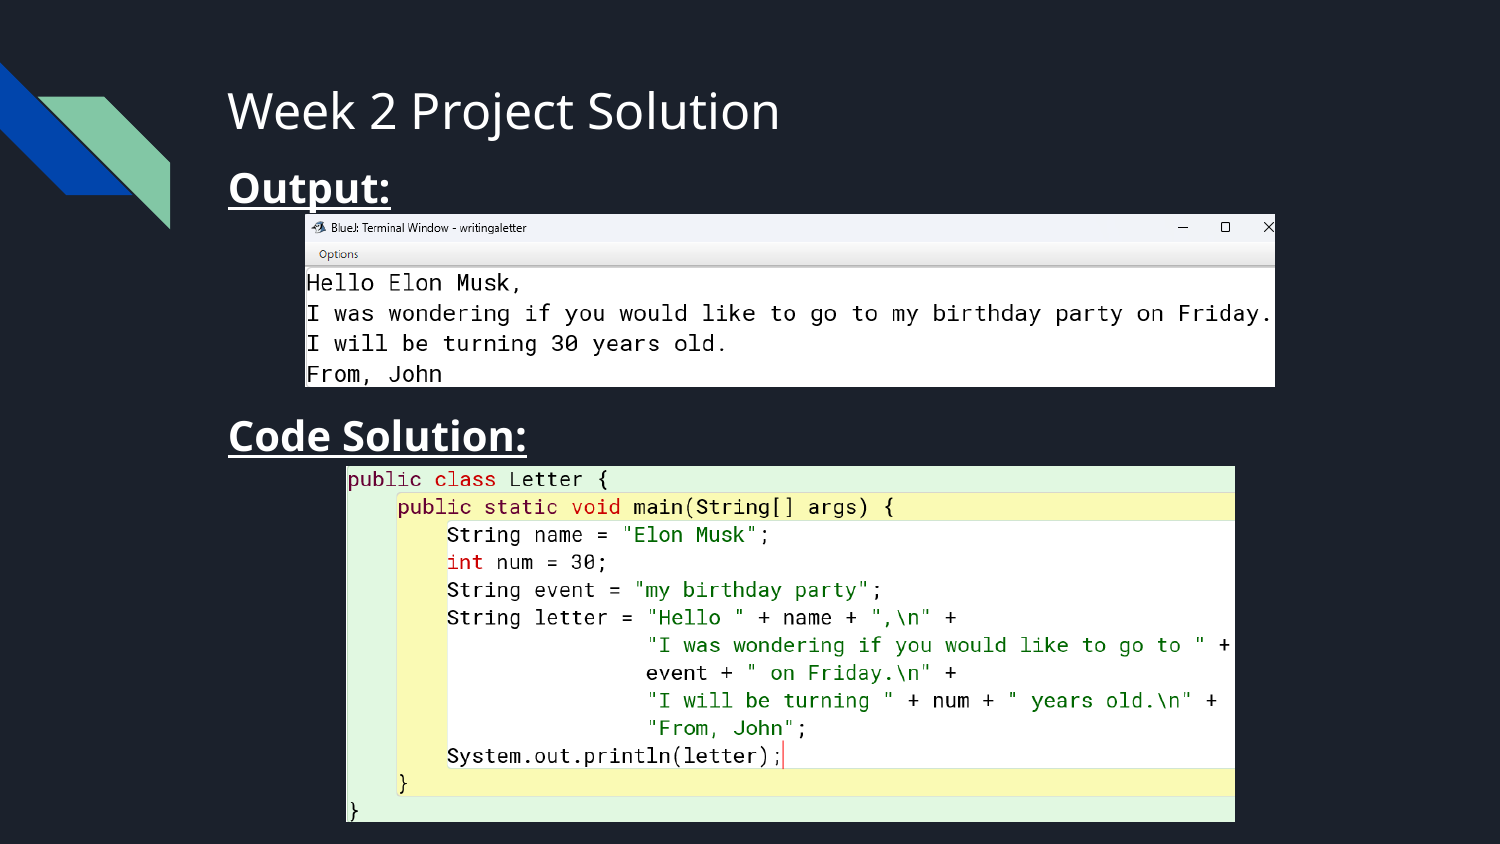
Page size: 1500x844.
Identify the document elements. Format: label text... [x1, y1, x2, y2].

picture [345, 466, 1235, 822]
title Week 2 Project Solution [212, 64, 1368, 139]
list Output: Code Solution: [212, 139, 1426, 717]
picture [305, 214, 1275, 387]
